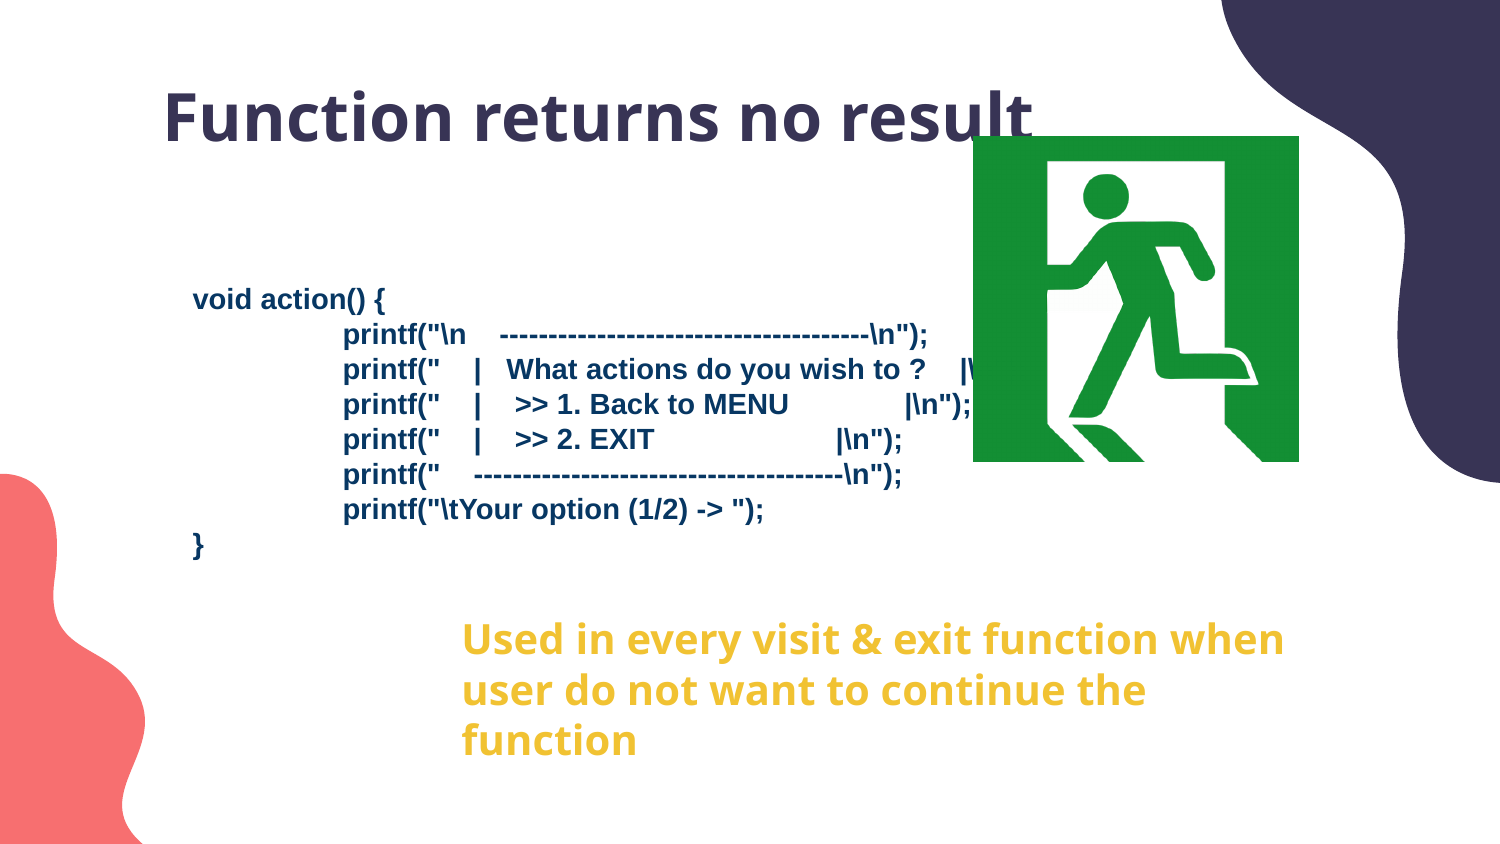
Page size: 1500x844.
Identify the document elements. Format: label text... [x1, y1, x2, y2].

title Function returns no result [72, 129, 1075, 156]
text_box void action() { printf("\n --------------------------------------\n"); printf(" | What actions do you wish to ? |\n"); printf(" | >> 1. Back to MENU |\n"); printf(" | >> 2. EXIT |\n"); printf(" --------------------------------------\n"); printf("\tYour option (1/2) -> "); } [177, 265, 1393, 575]
text_box Used in every visit & exit function when user do not want to continue the function [446, 598, 1309, 779]
picture [973, 136, 1299, 462]
